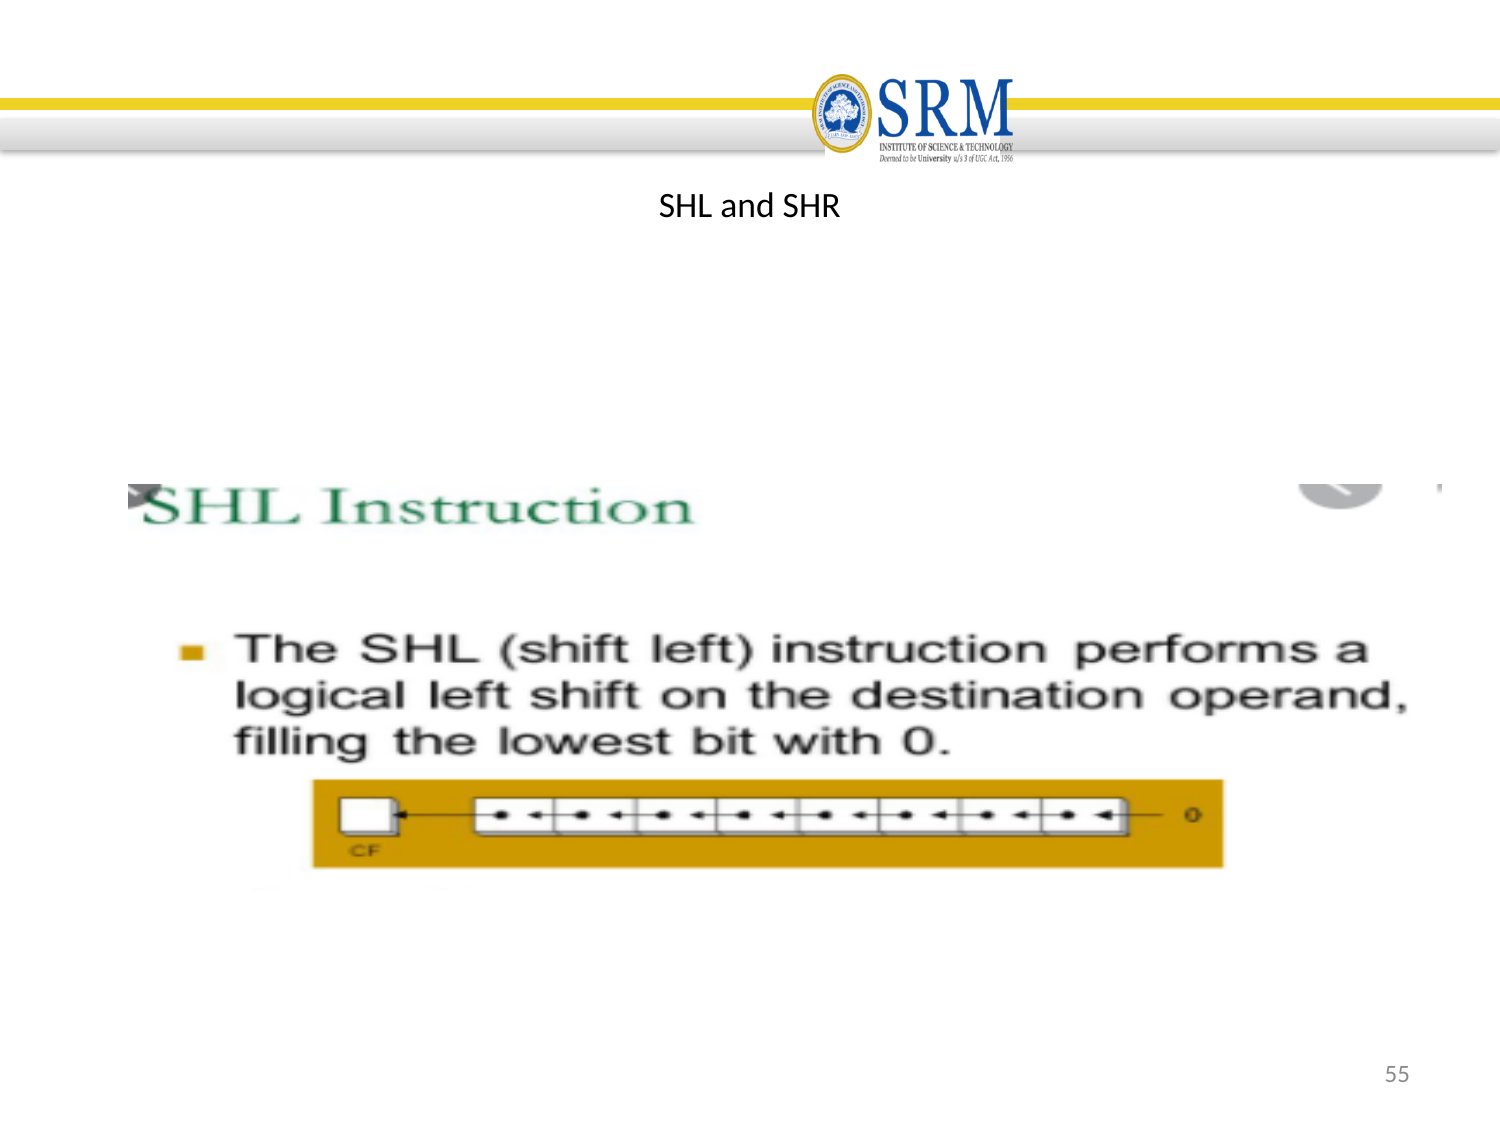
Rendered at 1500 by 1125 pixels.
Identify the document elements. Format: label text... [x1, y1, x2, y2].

slide_number 55 [1074, 1042, 1425, 1103]
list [128, 484, 1442, 891]
title SHL and SHR [75, 45, 1425, 233]
